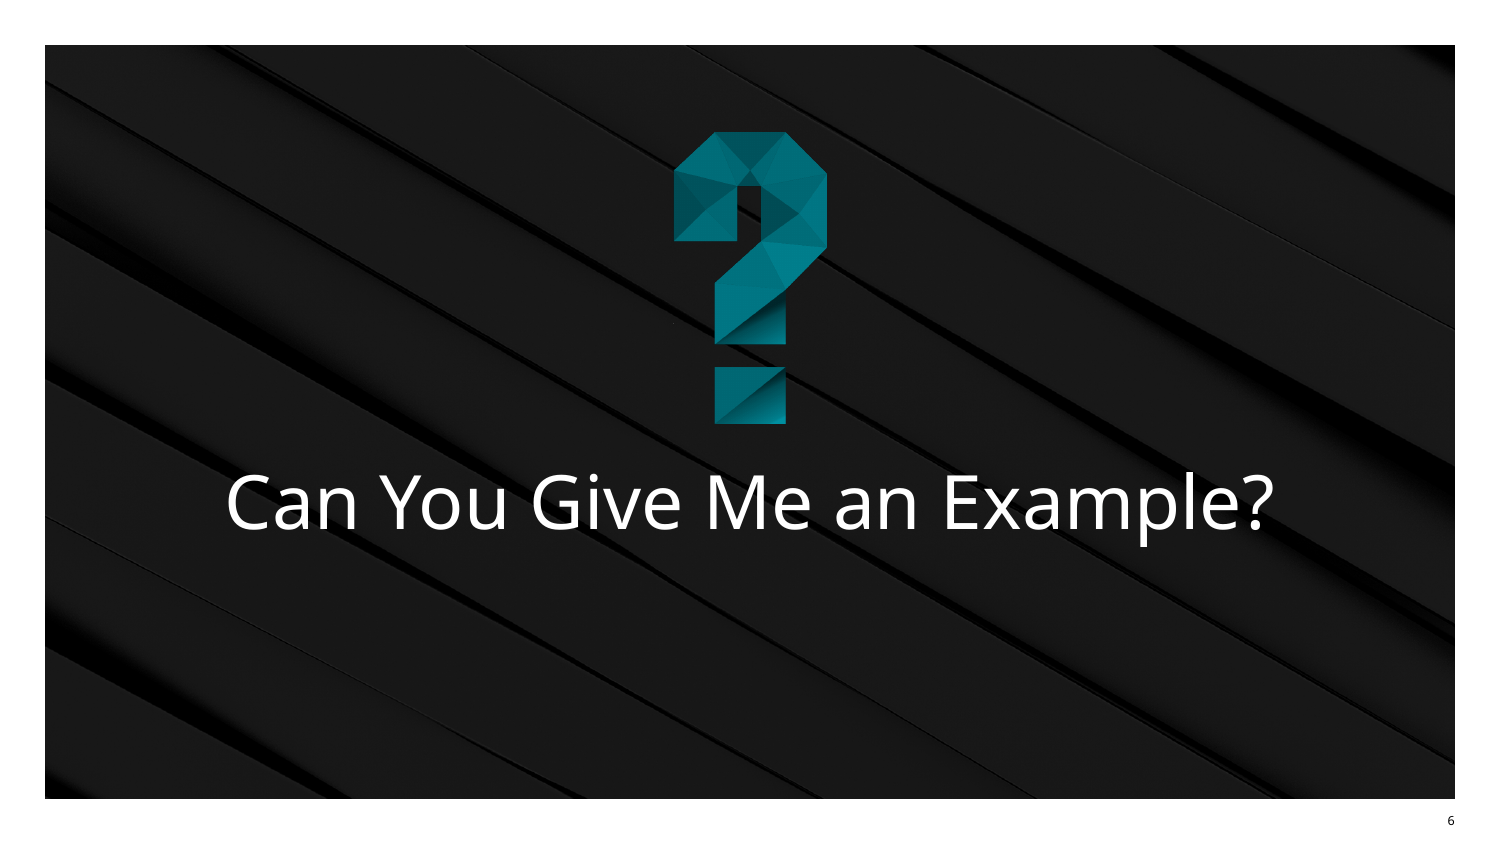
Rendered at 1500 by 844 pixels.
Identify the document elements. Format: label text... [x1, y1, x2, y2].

title Can You Give Me an Example? [0, 379, 1500, 799]
picture [45, 45, 1455, 379]
